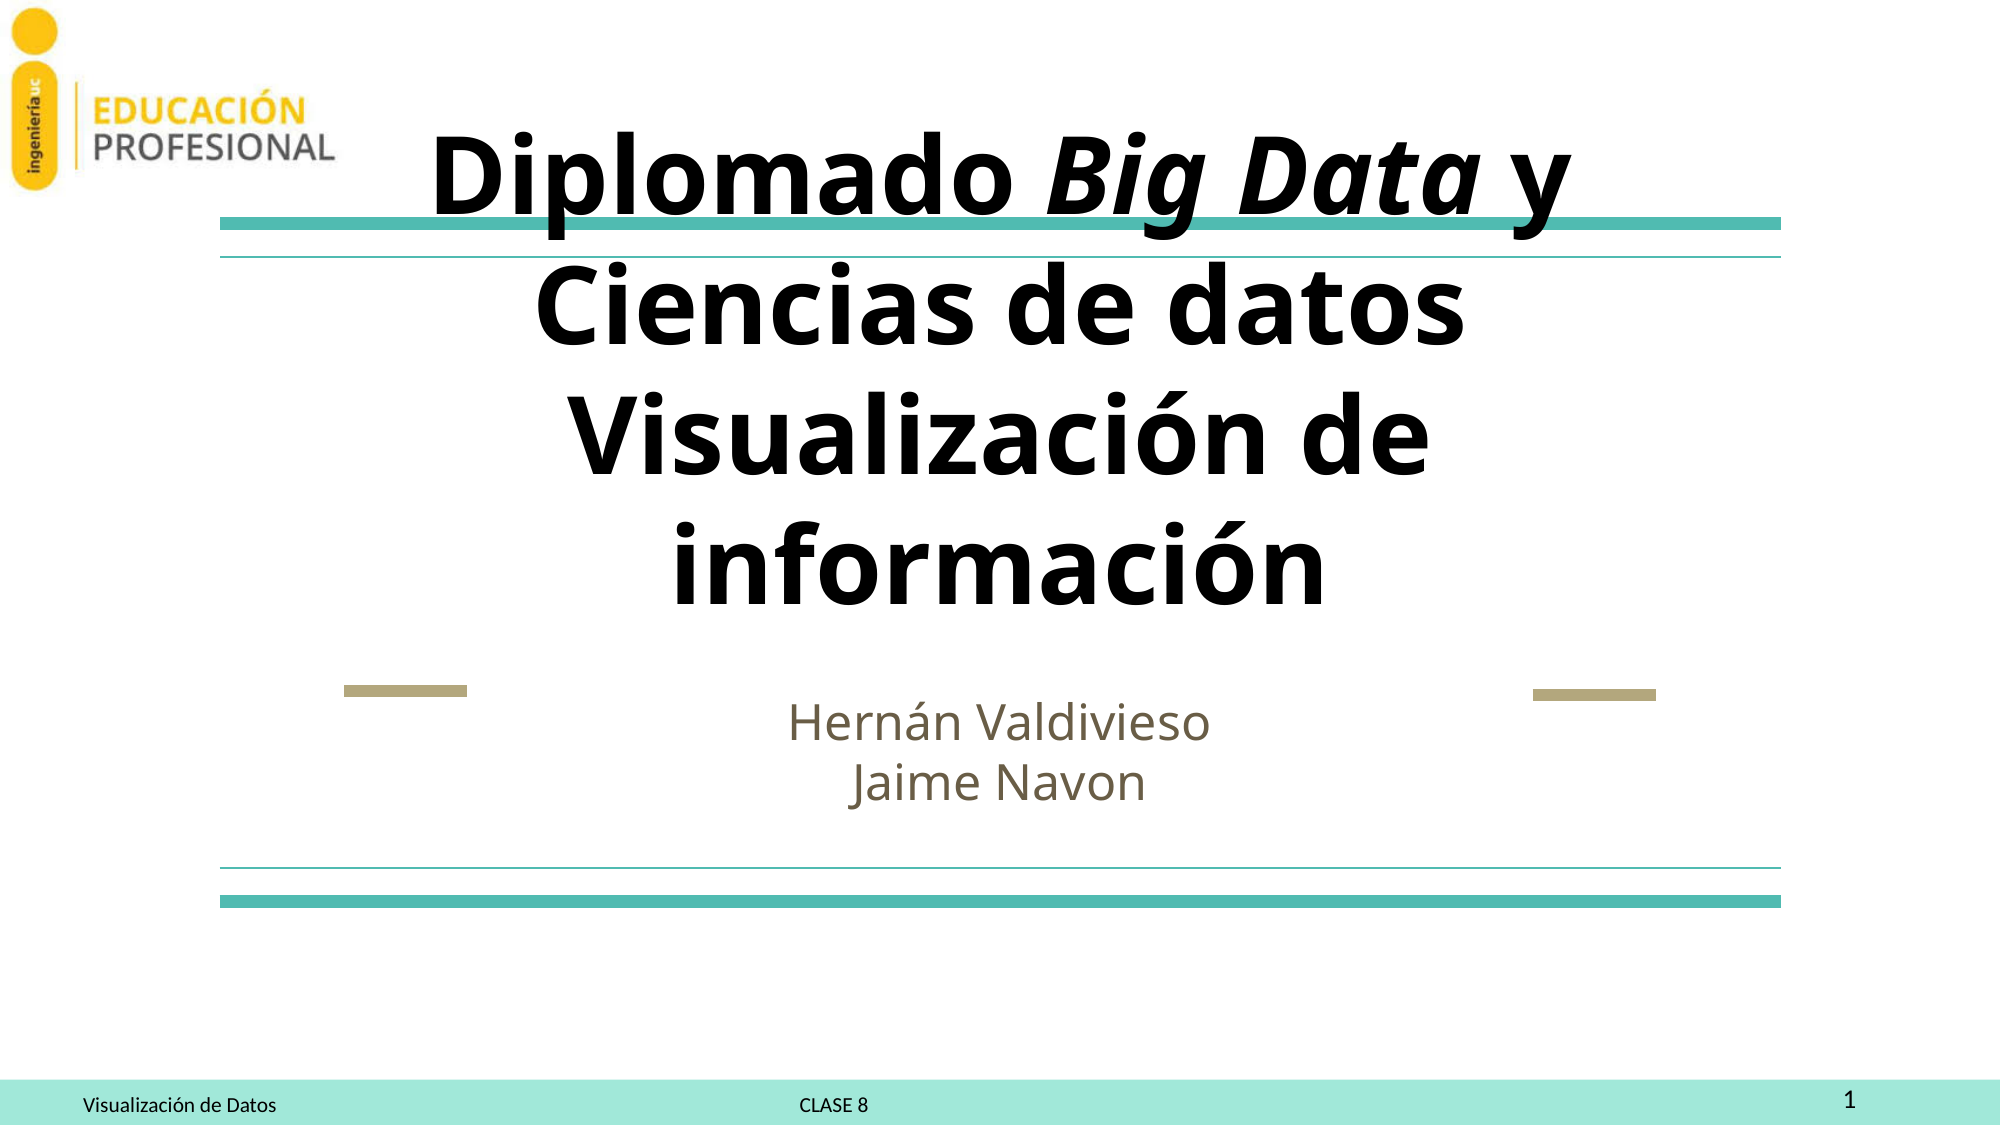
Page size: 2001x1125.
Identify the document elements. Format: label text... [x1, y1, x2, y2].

title Diplomado Big Data y Ciencias de datos Visualización de información [219, 422, 1781, 647]
picture [0, 0, 351, 199]
subtitle Hernán Valdivieso Jaime Navon [467, 670, 1533, 844]
